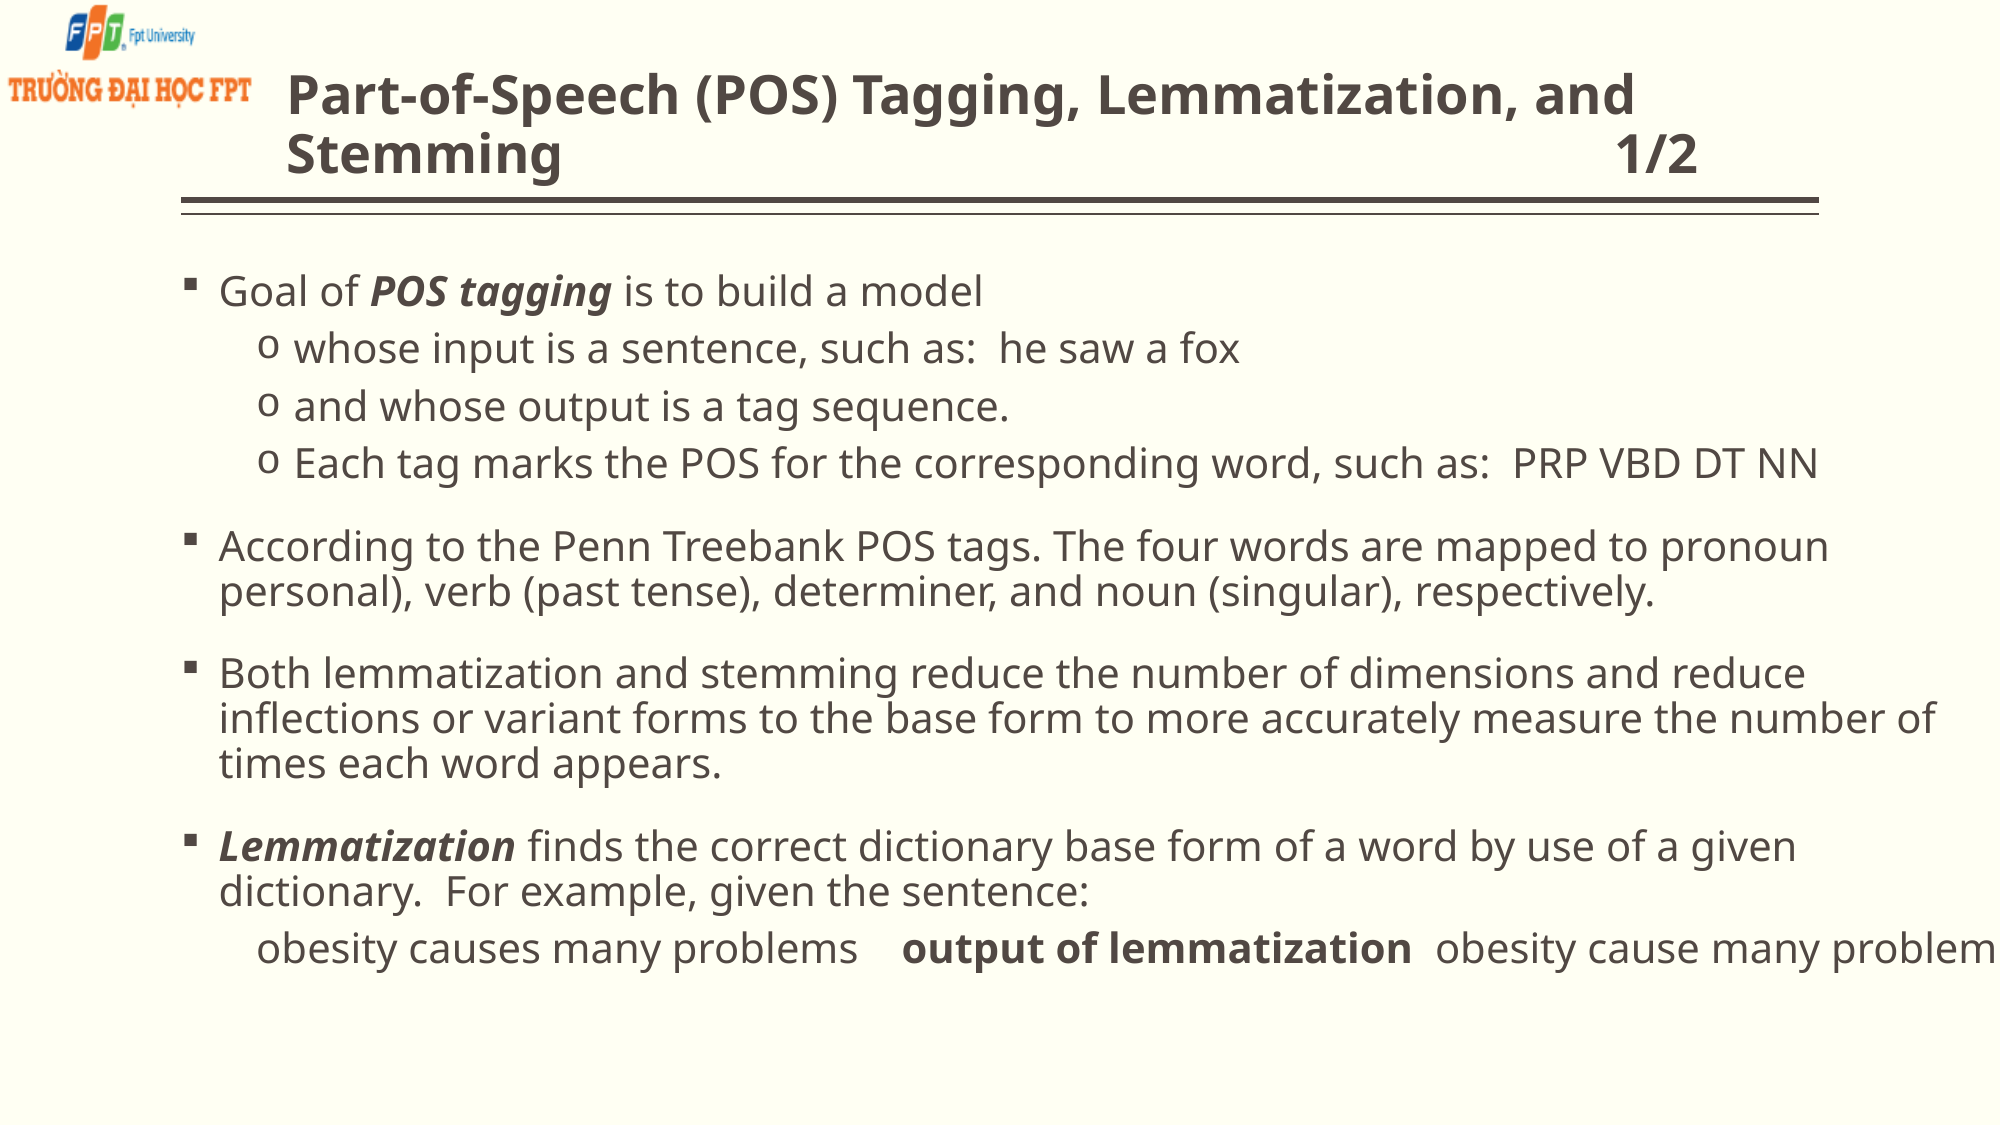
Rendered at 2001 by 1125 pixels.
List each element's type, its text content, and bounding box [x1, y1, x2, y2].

title Part-of-Speech (POS) Tagging, Lemmatization, and Stemming 1/2 [286, 12, 1819, 193]
list Goal of POS tagging is to build a model whose input is a sentence, such as: he saw a fox and whose output is a tag sequence. Each tag marks the POS for the corresponding word, such as: PRP VBD DT NN According to the Penn Treebank POS tags. The four words are mapped to pronoun personal), verb (past tense), determiner, and noun (singular), respectively. Both lemmatization and stemming reduce the number of dimensions and reduce inflections or variant forms to the base form to more accurately measure the number of times each word appears. Lemmatization finds the correct dictionary base form of a word by use of a given dictionary. For example, given the sentence: obesity causes many problems output of lemmatization obesity cause many problem [181, 262, 2000, 1013]
picture [0, 0, 272, 122]
